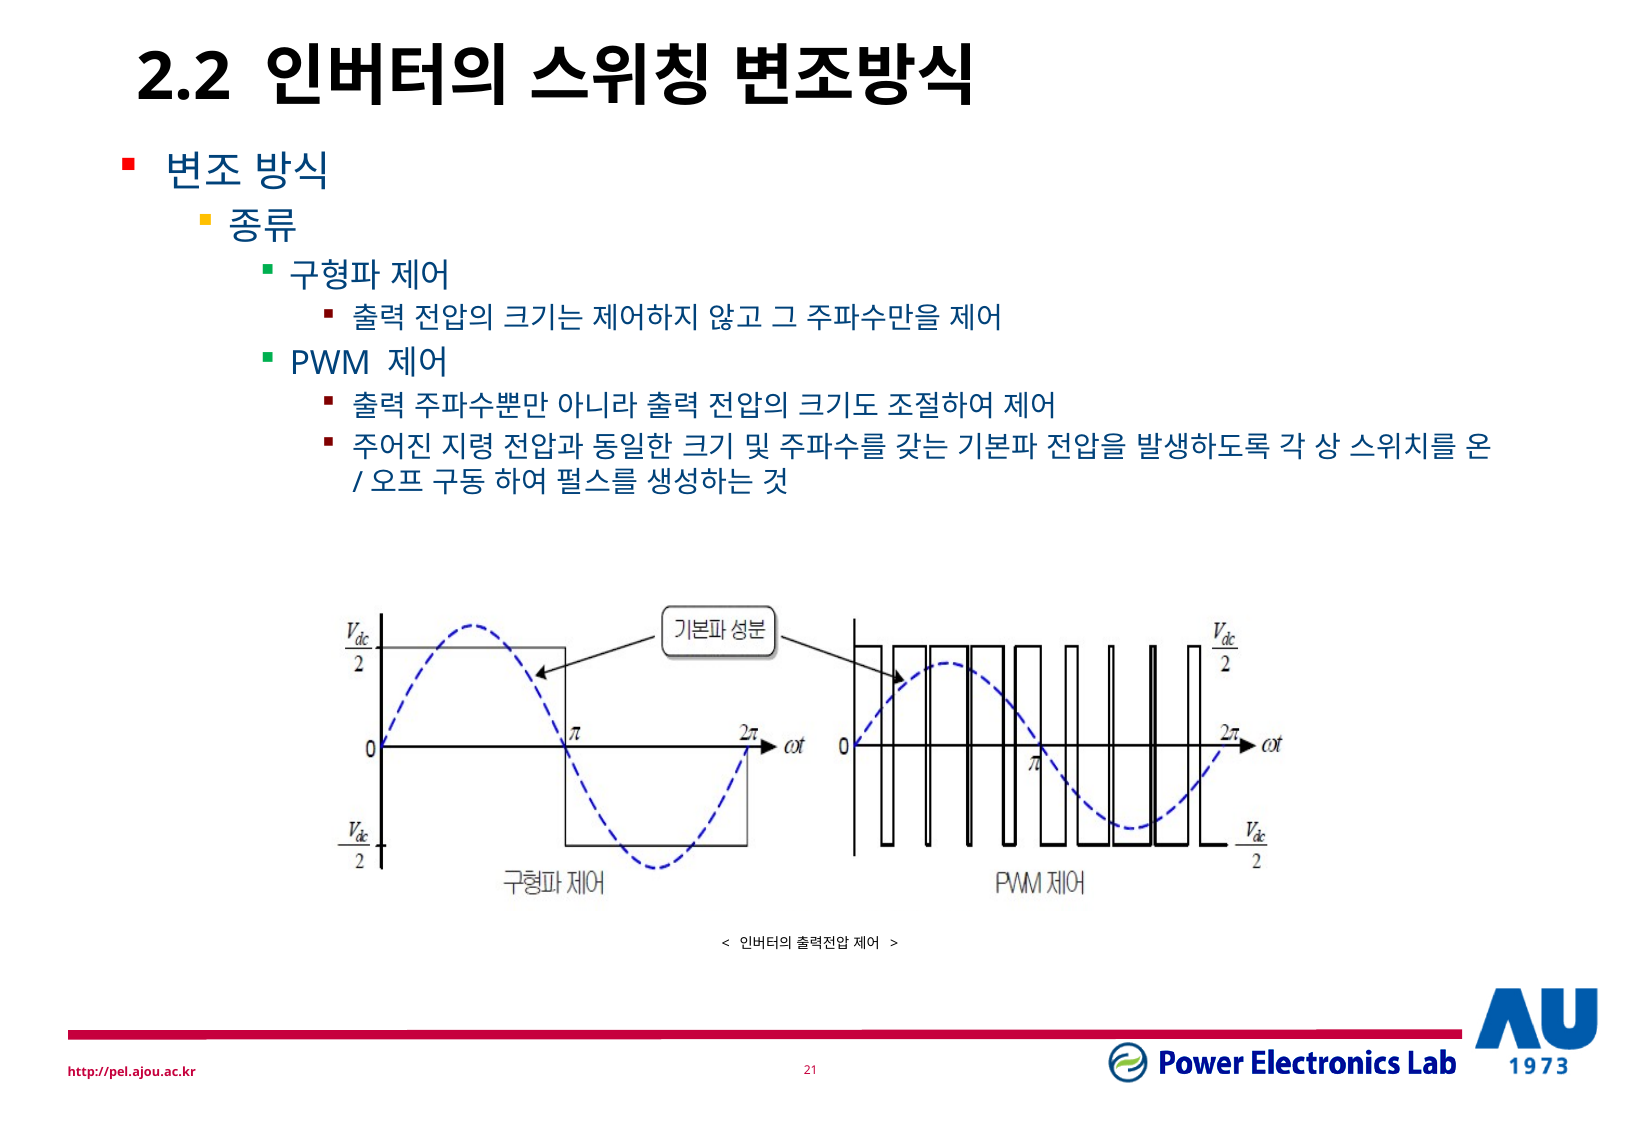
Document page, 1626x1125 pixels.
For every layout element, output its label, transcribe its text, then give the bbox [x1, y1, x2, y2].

title 2.2 인버터의 스위칭 변조방식 [120, 27, 1475, 118]
slide_number 20 [768, 1040, 853, 1096]
list 변조 방식 종류 구형파 제어 출력 전압의 크기는 제어하지 않고 그 주파수만을 제어 PWM 제어 출력 주파수뿐만 아니라 출력 전압의 크기도 조절하여 제어 주어진 지령 전압과 동일한 크기 및 주파수를 갖는 기본파 전압을 발생하도록 각 상 스위치를 온/오프 구동 하여 펄스를 생성하는 것 [103, 136, 1517, 965]
picture [1469, 984, 1610, 1079]
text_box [331, 595, 1289, 956]
picture [1107, 1041, 1155, 1084]
picture [1158, 1046, 1456, 1077]
